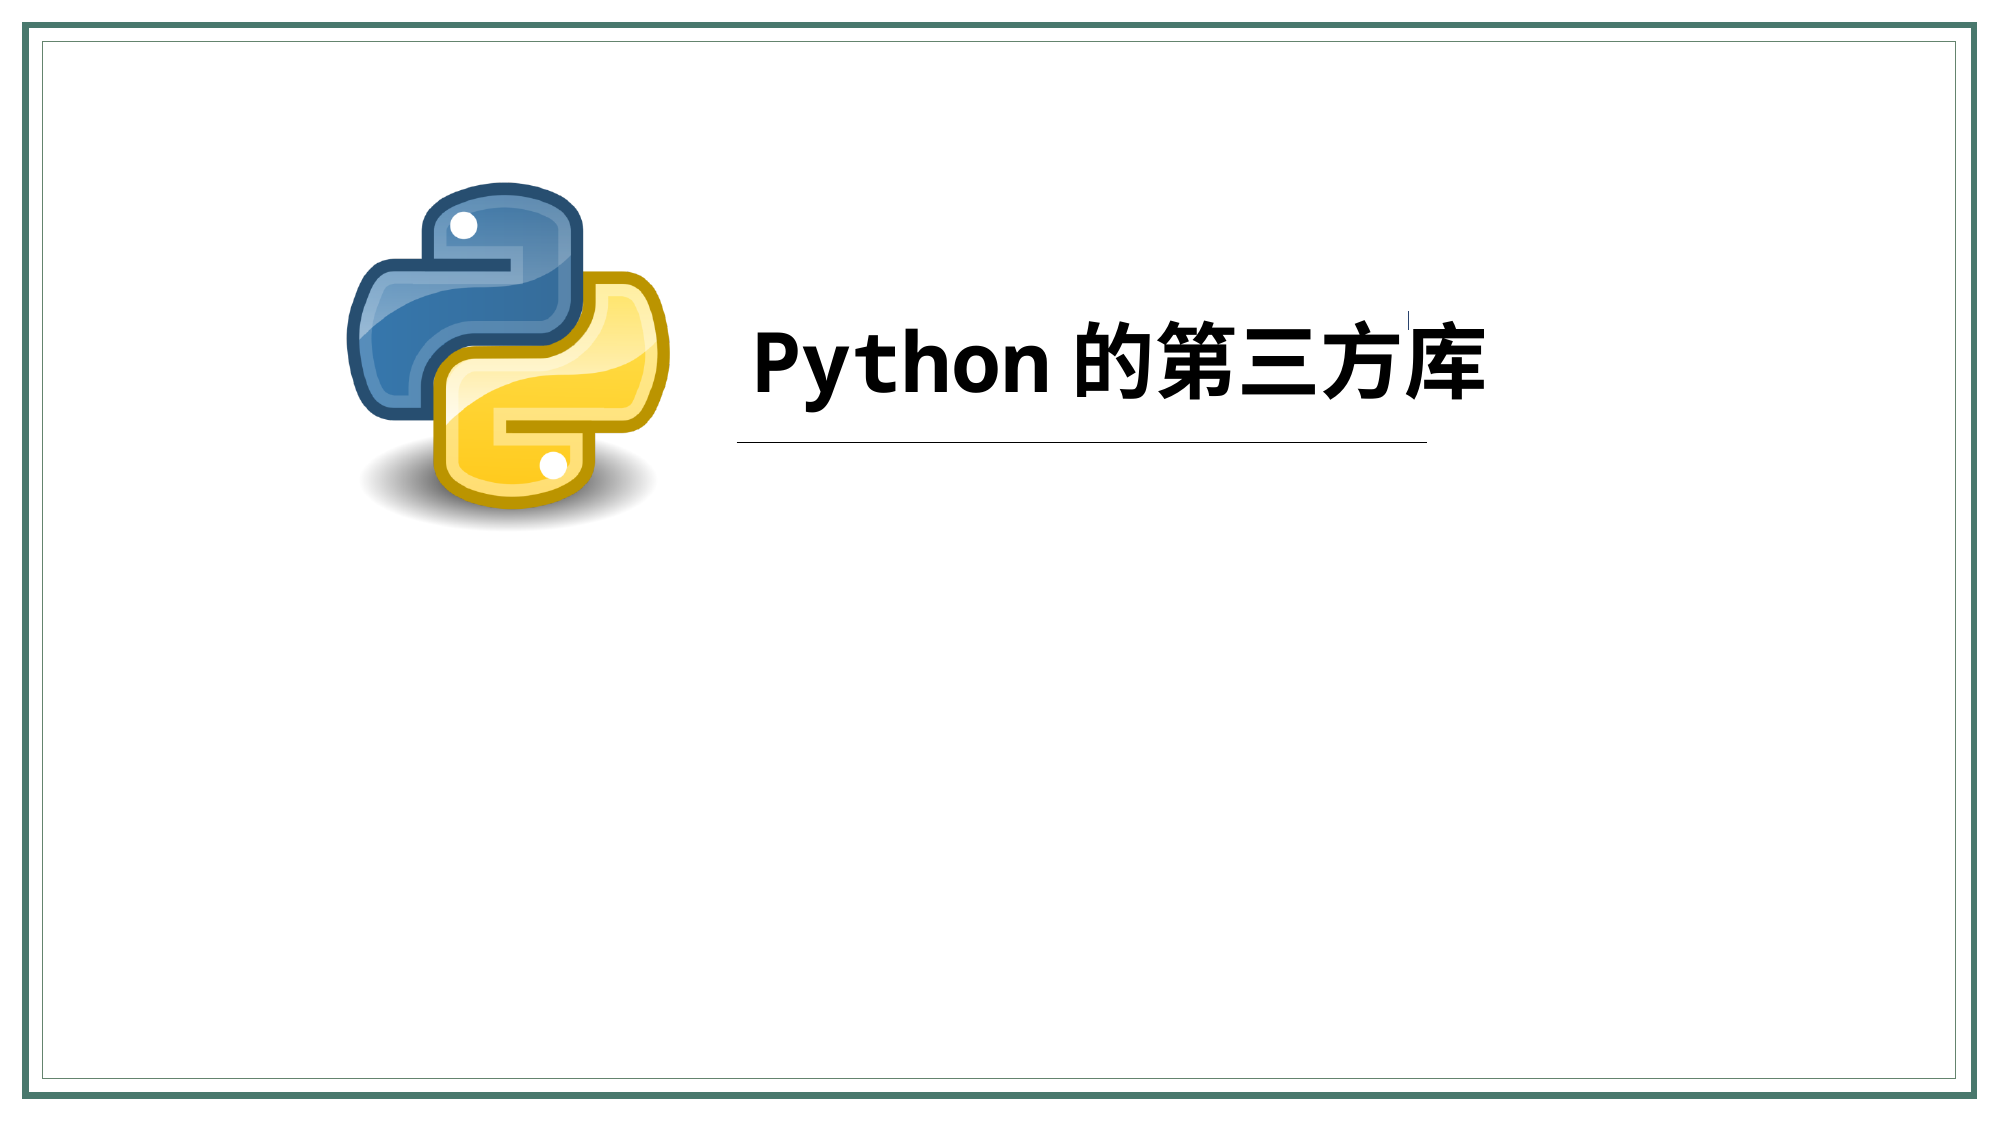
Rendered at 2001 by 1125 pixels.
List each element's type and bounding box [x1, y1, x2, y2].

picture [325, 174, 691, 540]
text_box [42, 41, 1956, 1080]
text_box [736, 301, 1644, 418]
text_box [25, 24, 1975, 1097]
